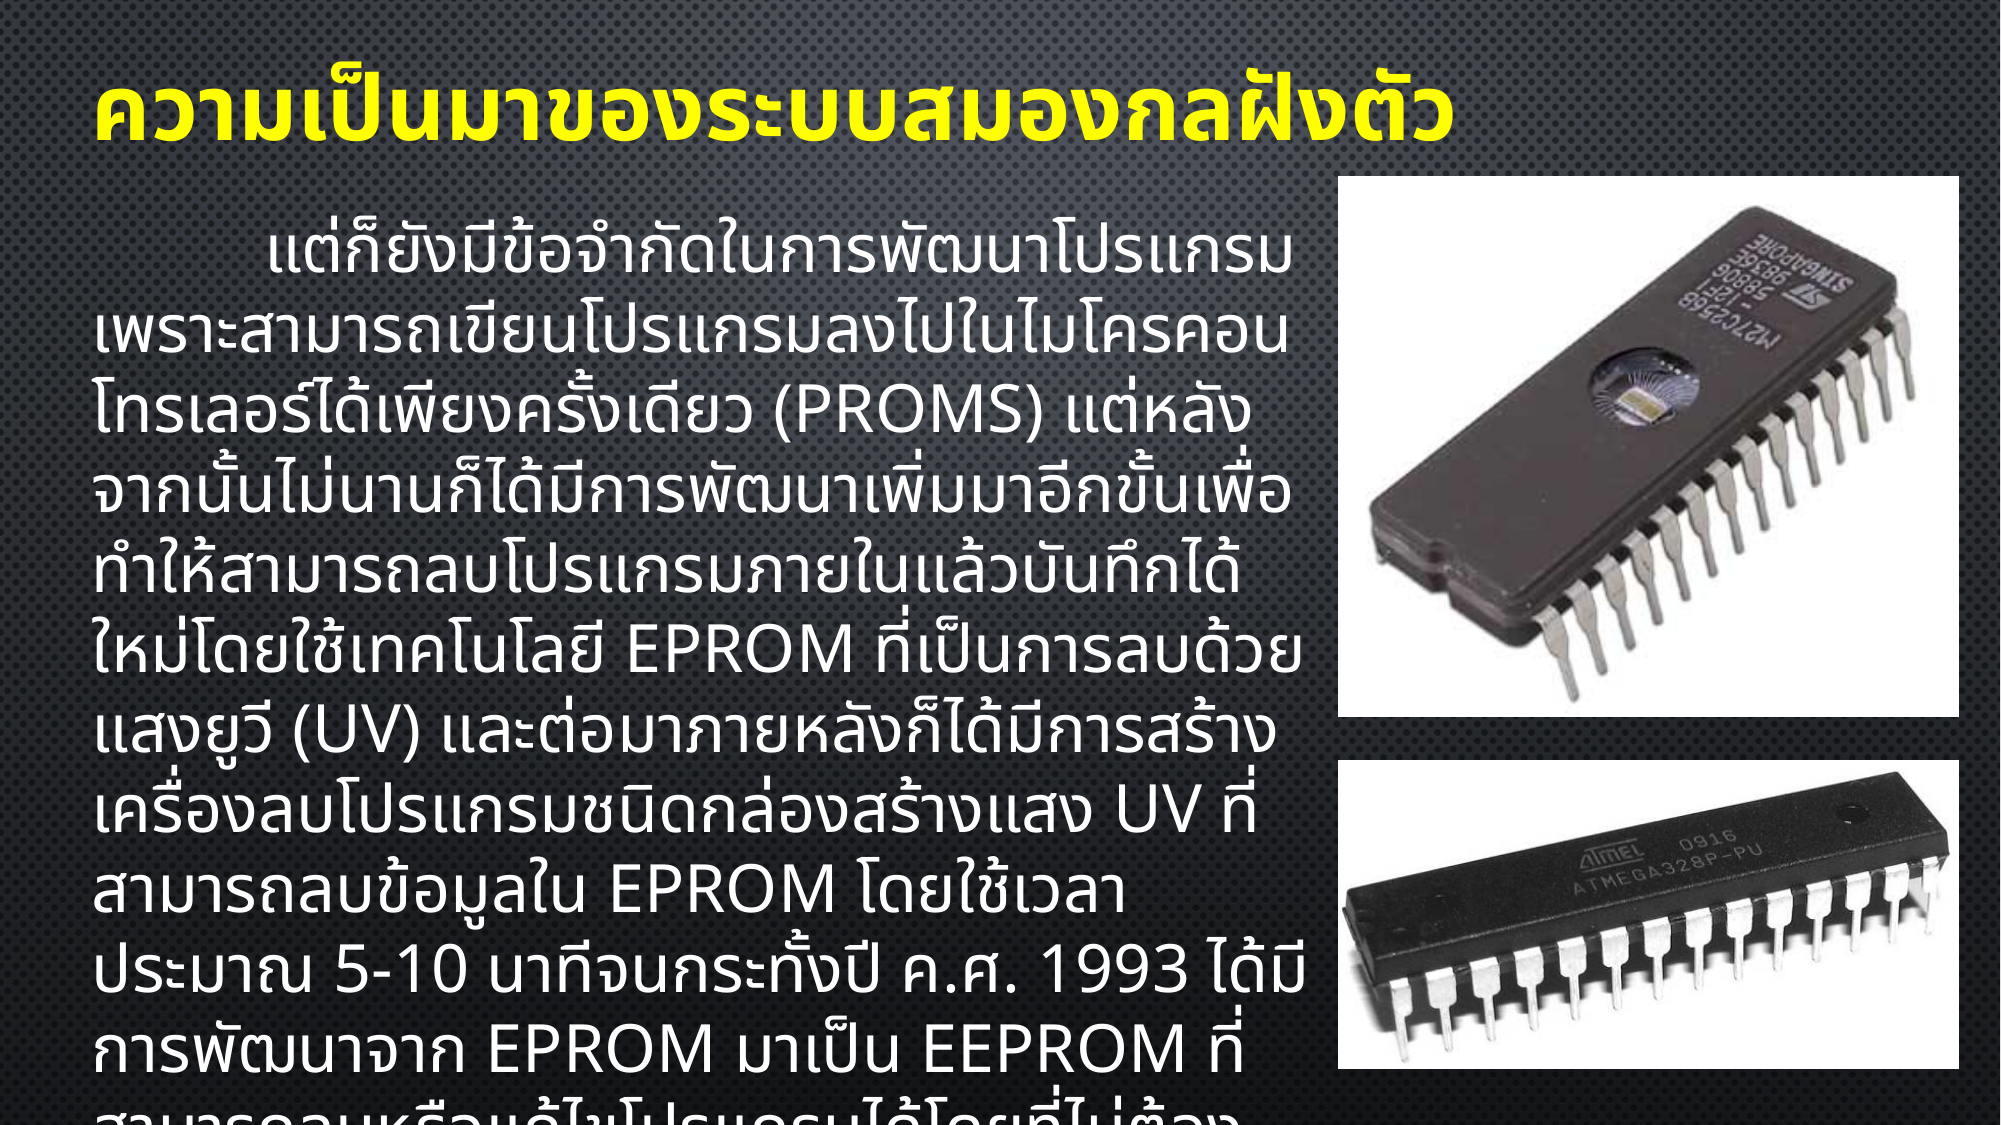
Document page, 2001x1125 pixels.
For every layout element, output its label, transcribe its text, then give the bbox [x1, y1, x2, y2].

picture [1338, 760, 1959, 1069]
title ความเป็นมาของระบบสมองกลฝังตัว [76, 31, 1921, 177]
list แต่ก็ยังมีข้อจำกัดในการพัฒนาโปรแกรมเพราะสามารถเขียนโปรแกรมลงไปในไมโครคอนโทรเลอร์ได้เพียงครั้งเดียว (PROMs) แต่หลังจากนั้นไม่นานก็ได้มีการพัฒนาเพิ่มมาอีกขั้นเพื่อทำให้สามารถลบโปรแกรมภายในแล้วบันทึกได้ใหม่โดยใช้เทคโนโลยี EPROM ที่เป็นการลบด้วยแสงยูวี (UV) และต่อมาภายหลังก็ได้มีการสร้างเครื่องลบโปรแกรมชนิดกล่องสร้างแสง UV ที่สามารถลบข้อมูลใน EPROM โดยใช้เวลาประมาณ 5-10 นาทีจนกระทั้งปี ค.ศ. 1993 ได้มีการพัฒนาจาก EPROM มาเป็น EEPROM ที่สามารถลบหรือแก้ไขโปรแกรมได้โดยที่ไม่ต้องเอาออกจากคอมพิวเตอร์เหมือน EPROM แต่อย่างไรก็ตามEEPROM จะต้องลบข้อมูลทั้งหมดก่อนที่จะใส่ข้อมูลใกม่เข้าไปทุกครั้ง ซึ่งยังมีข้อจำกัดอยู่ที่จำนวนครั้งการลบหรือแก้ไข [76, 198, 1330, 1083]
picture [1338, 176, 1959, 717]
